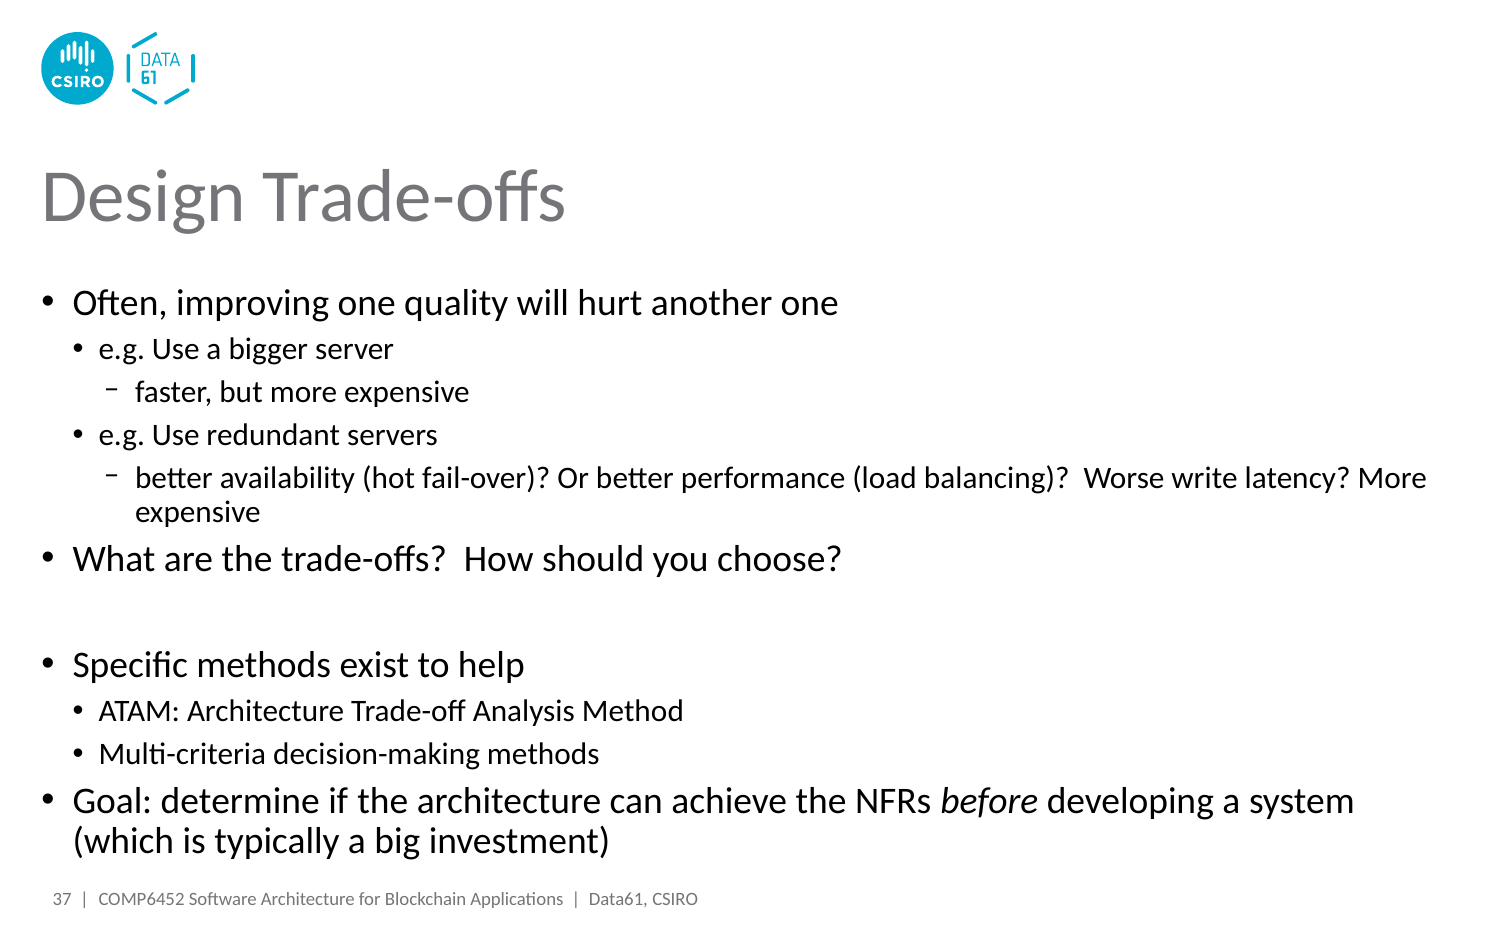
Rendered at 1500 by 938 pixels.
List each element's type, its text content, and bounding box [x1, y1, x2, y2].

footer COMP6452 Software Architecture for Blockchain Applications | Data61, CSIRO [98, 889, 1097, 907]
list Often, improving one quality will hurt another one e.g. Use a bigger server faster, but more expensive e.g. Use redundant servers better availability (hot fail-over)? Or better performance (load balancing)? Worse write latency? More expensive What are the trade-offs? How should you choose? Specific methods exist to help ATAM: Architecture Trade-off Analysis Method Multi-criteria decision-making methods Goal: determine if the architecture can achieve the NFRs before developing a system (which is typically a big investment) [41, 282, 1459, 863]
title Design Trade-offs [41, 146, 1459, 264]
slide_number 37 | [41, 889, 89, 907]
